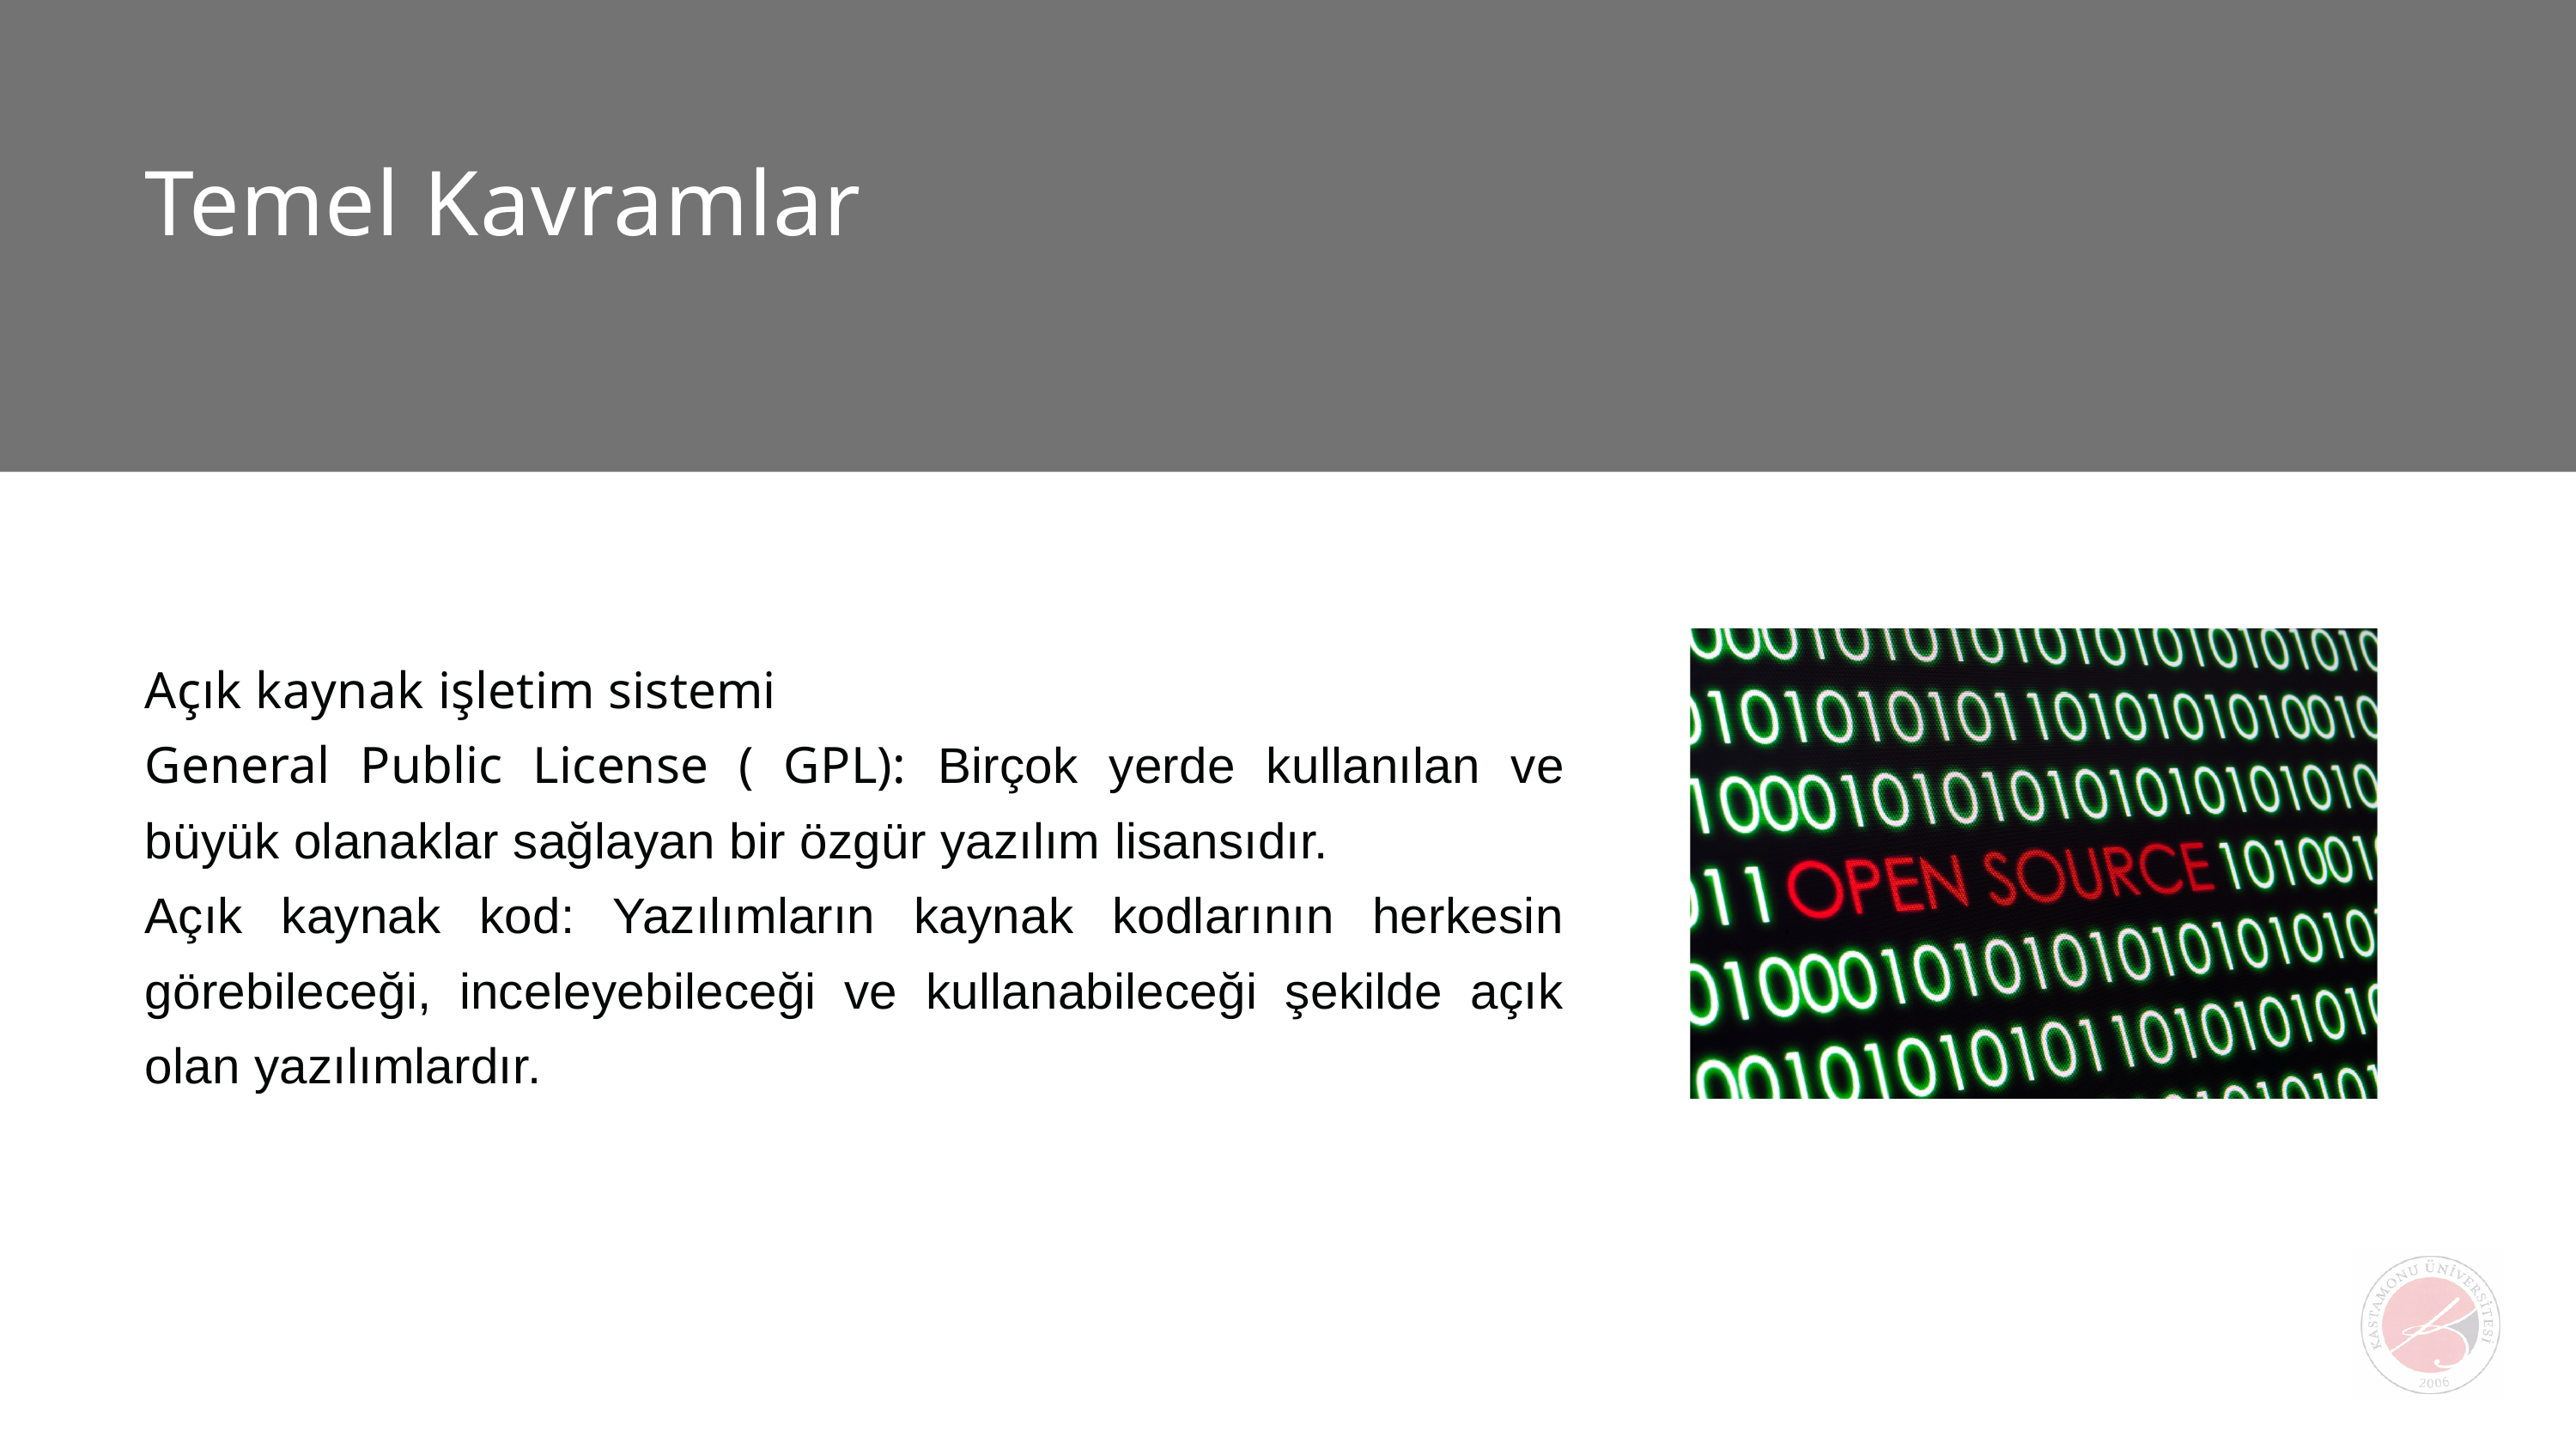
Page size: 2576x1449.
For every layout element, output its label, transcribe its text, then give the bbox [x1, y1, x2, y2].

text_box Açık kaynak işletim sistemi General Public License ( GPL): Birçok yerde kullanılan ve büyük olanaklar sağlayan bir özgür yazılım lisansıdır. Açık kaynak kod: Yazılımların kaynak kodlarının herkesin görebileceği, inceleyebileceği ve kullanabileceği şekilde açık olan yazılımlardır. [144, 643, 1566, 1169]
text_box Temel Kavramlar [144, 146, 1312, 254]
picture [1690, 628, 2378, 1100]
text_box [0, 0, 2576, 472]
picture [2350, 1249, 2512, 1405]
